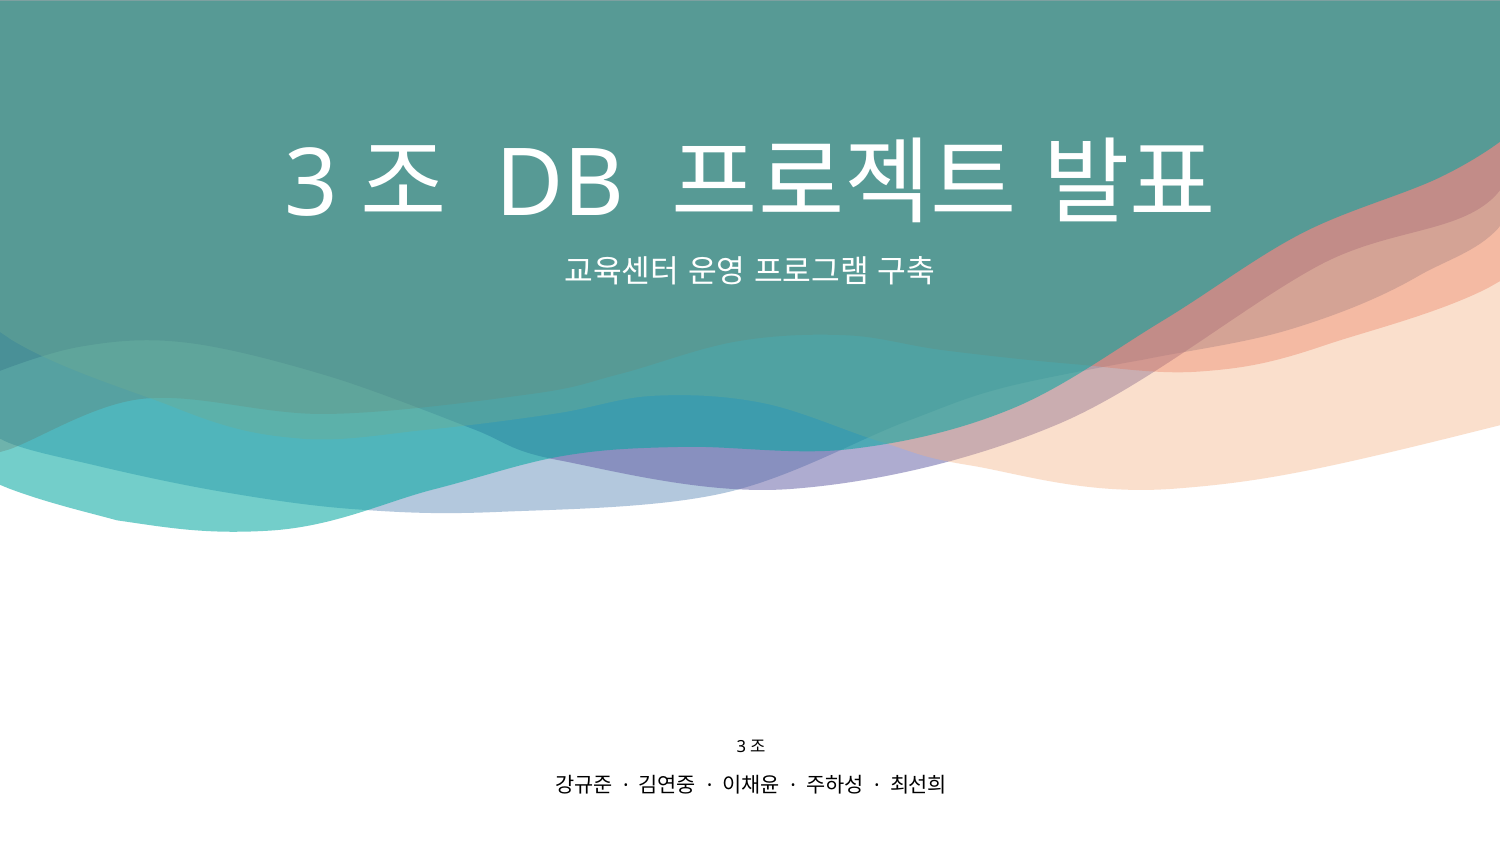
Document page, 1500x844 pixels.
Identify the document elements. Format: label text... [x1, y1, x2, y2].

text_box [0, 0, 1500, 532]
text_box 3조 [648, 730, 854, 762]
text_box 강규준 · 김연중 · 이채윤 · 주하성 · 최선희 [456, 765, 1046, 802]
